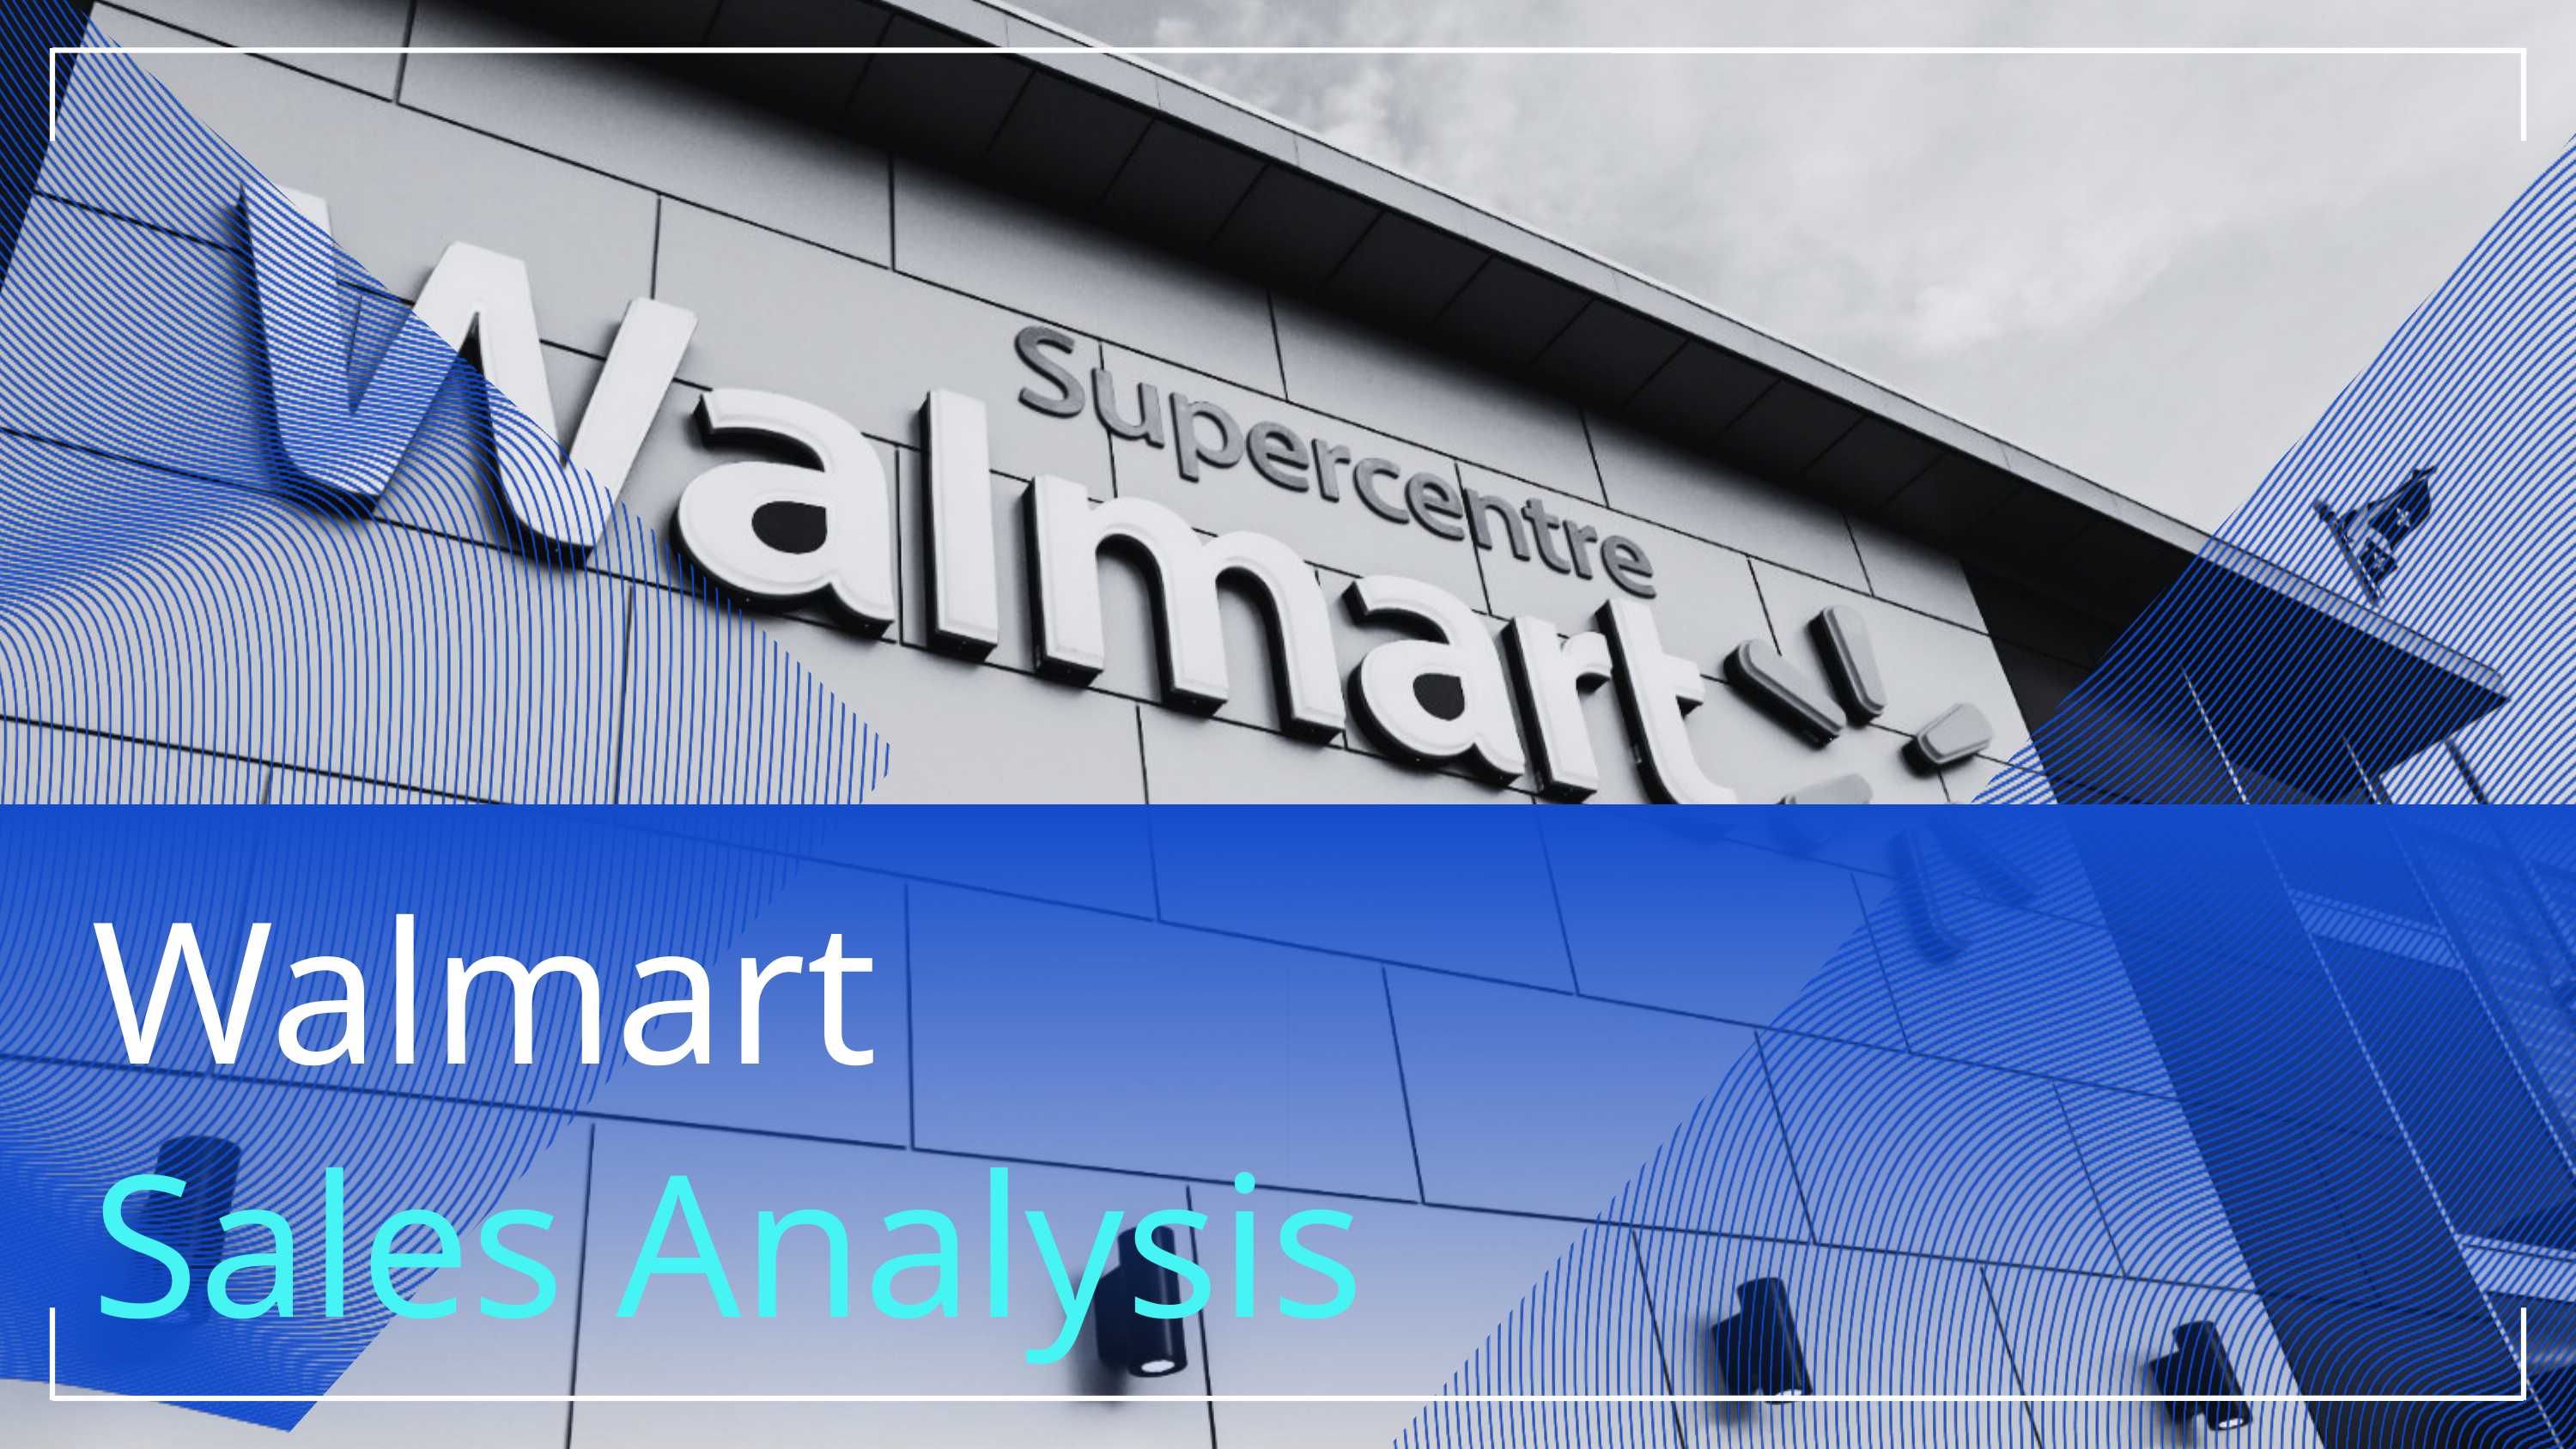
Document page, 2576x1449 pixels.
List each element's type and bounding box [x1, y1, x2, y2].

text_box [0, 804, 2576, 1449]
text_box [0, 0, 2576, 803]
text_box [50, 1305, 2526, 1399]
text_box [90, 900, 2302, 1303]
text_box [50, 50, 2526, 143]
